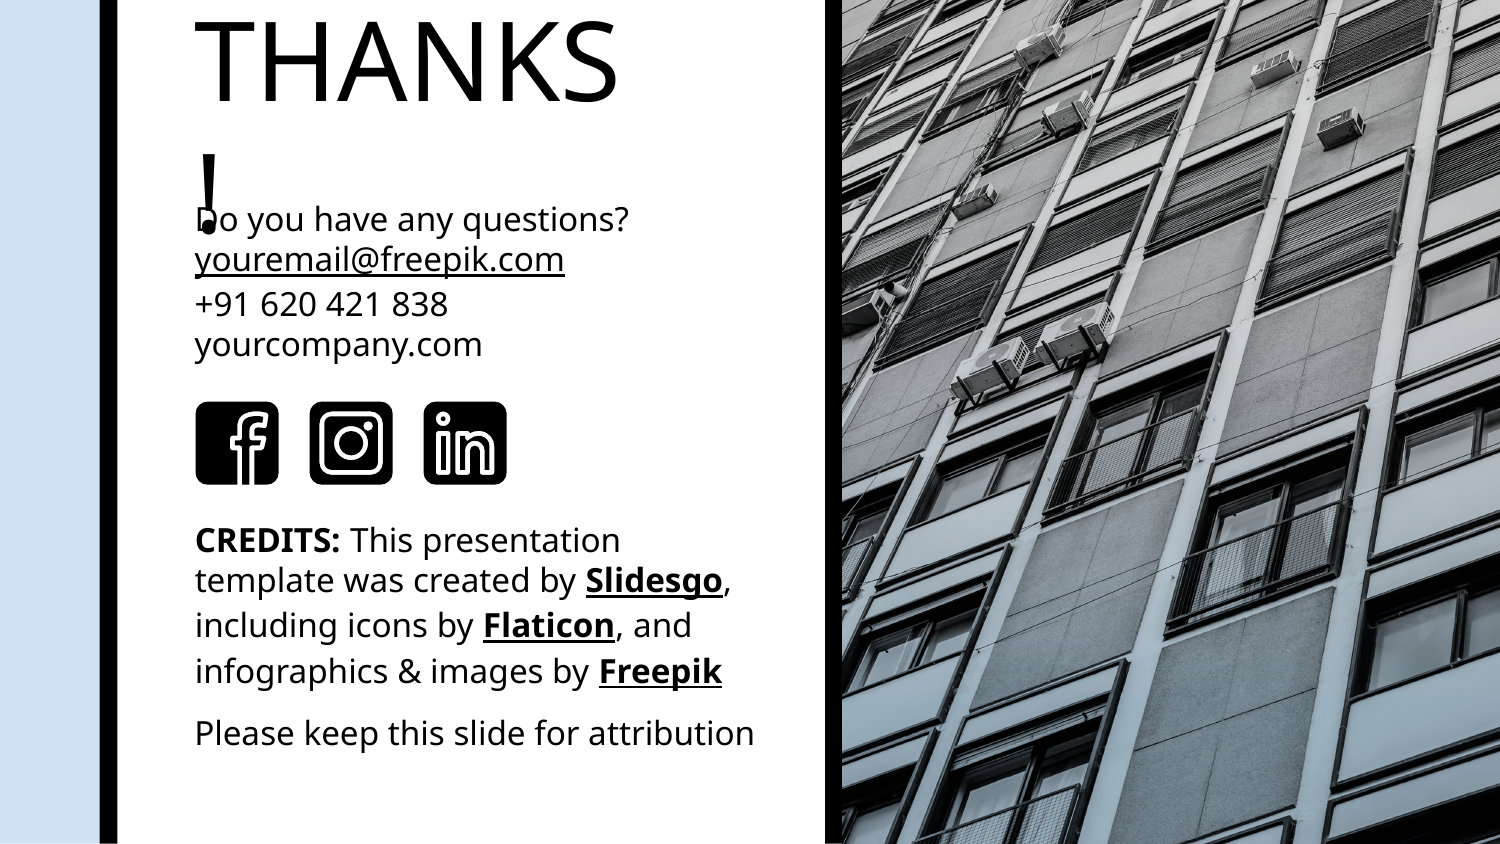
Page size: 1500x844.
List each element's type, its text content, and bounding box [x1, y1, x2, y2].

title THANKS! [179, 88, 664, 159]
picture [841, 0, 1500, 844]
text_box Please keep this slide for attribution [179, 714, 774, 750]
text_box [195, 401, 279, 485]
subtitle Do you have any questions? youremail@freepik.com +91 620 421 838 yourcompany.com [179, 203, 745, 359]
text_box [423, 401, 507, 485]
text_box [309, 401, 393, 485]
